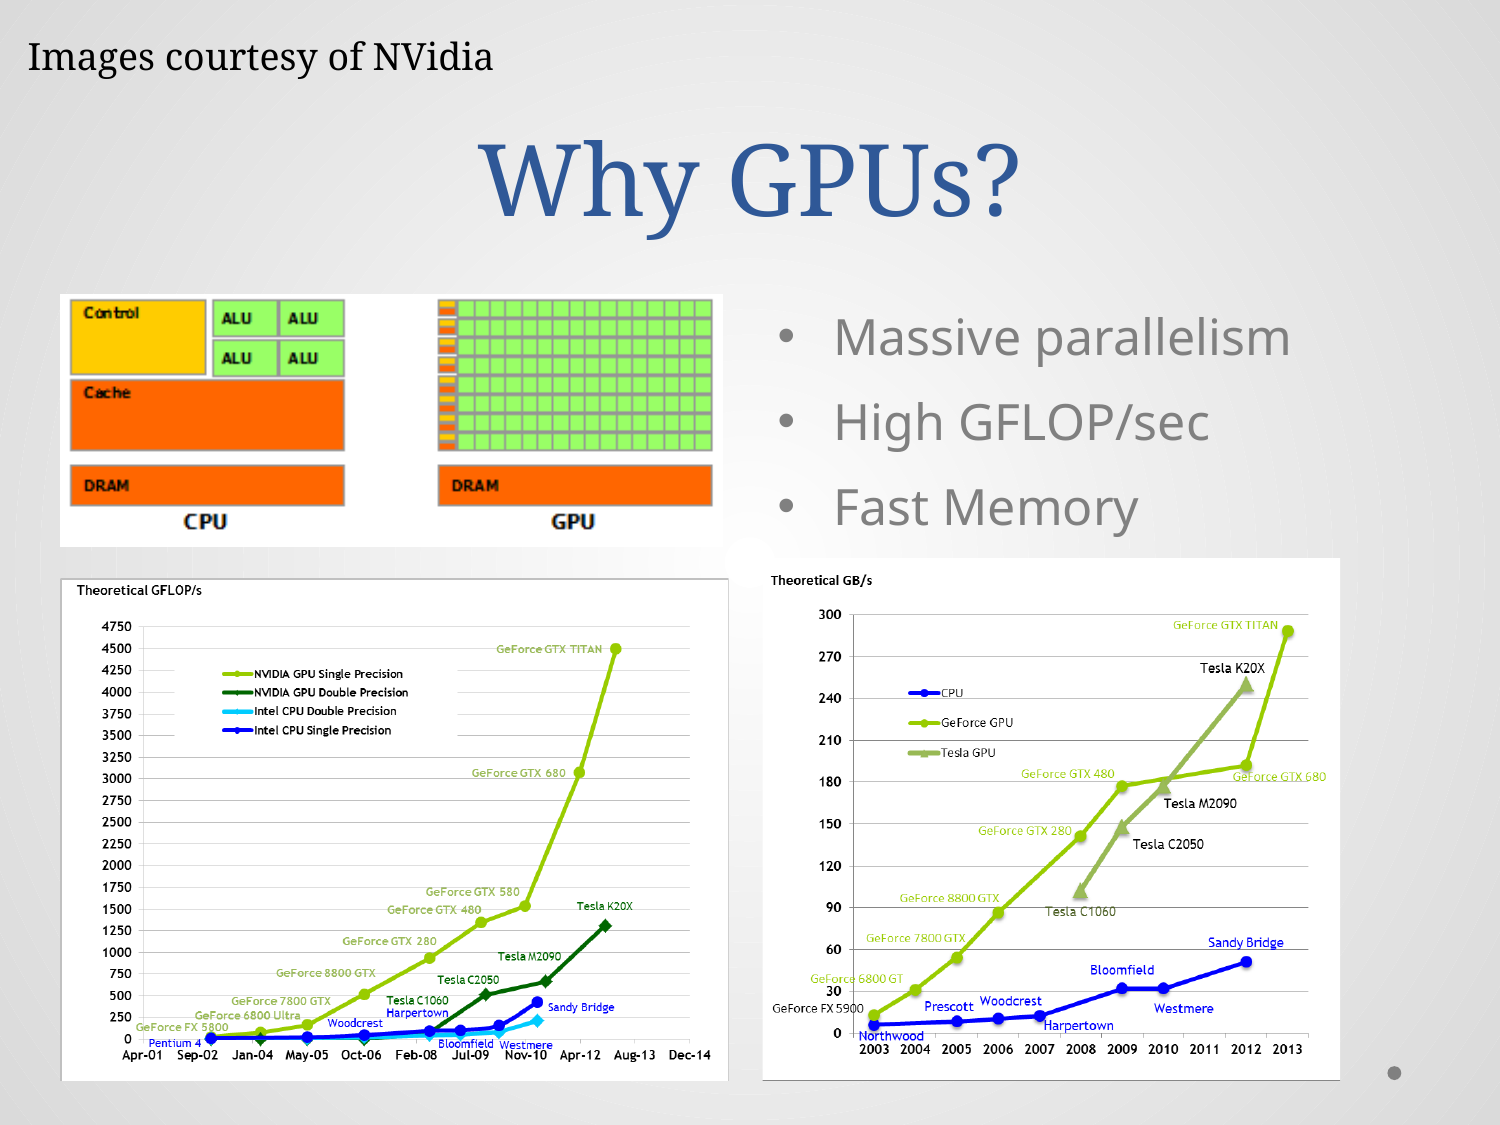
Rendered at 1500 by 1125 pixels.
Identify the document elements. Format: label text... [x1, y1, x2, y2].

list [59, 293, 724, 547]
text_box Images courtesy of NVidia [12, 26, 520, 86]
picture [762, 558, 1341, 1082]
picture [59, 578, 729, 1082]
list Massive parallelism High GFLOP/sec Fast Memory [762, 262, 1425, 579]
title Why GPUs? [75, 0, 1425, 245]
